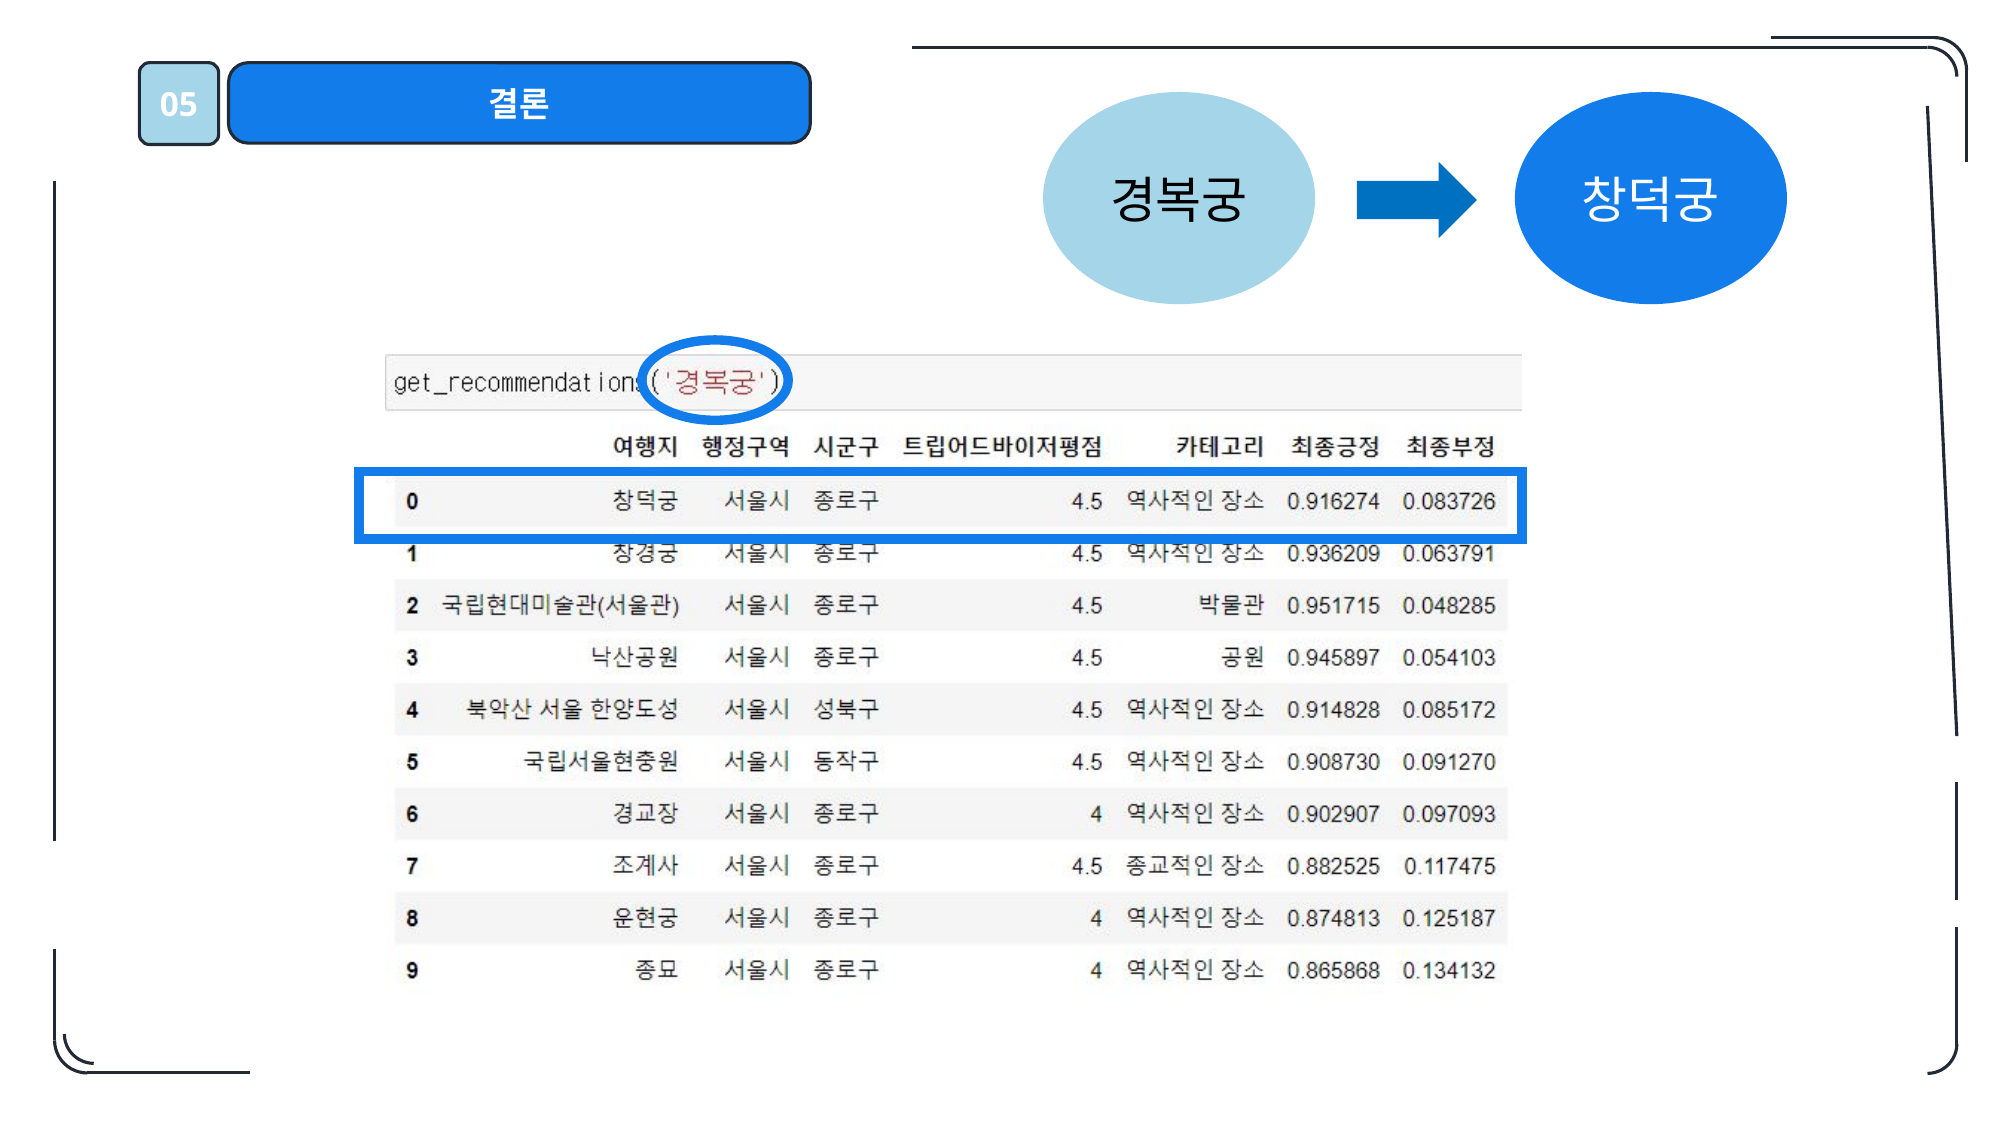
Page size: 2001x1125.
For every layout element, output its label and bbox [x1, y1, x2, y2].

text_box [54, 37, 1967, 1074]
picture [385, 353, 1523, 995]
